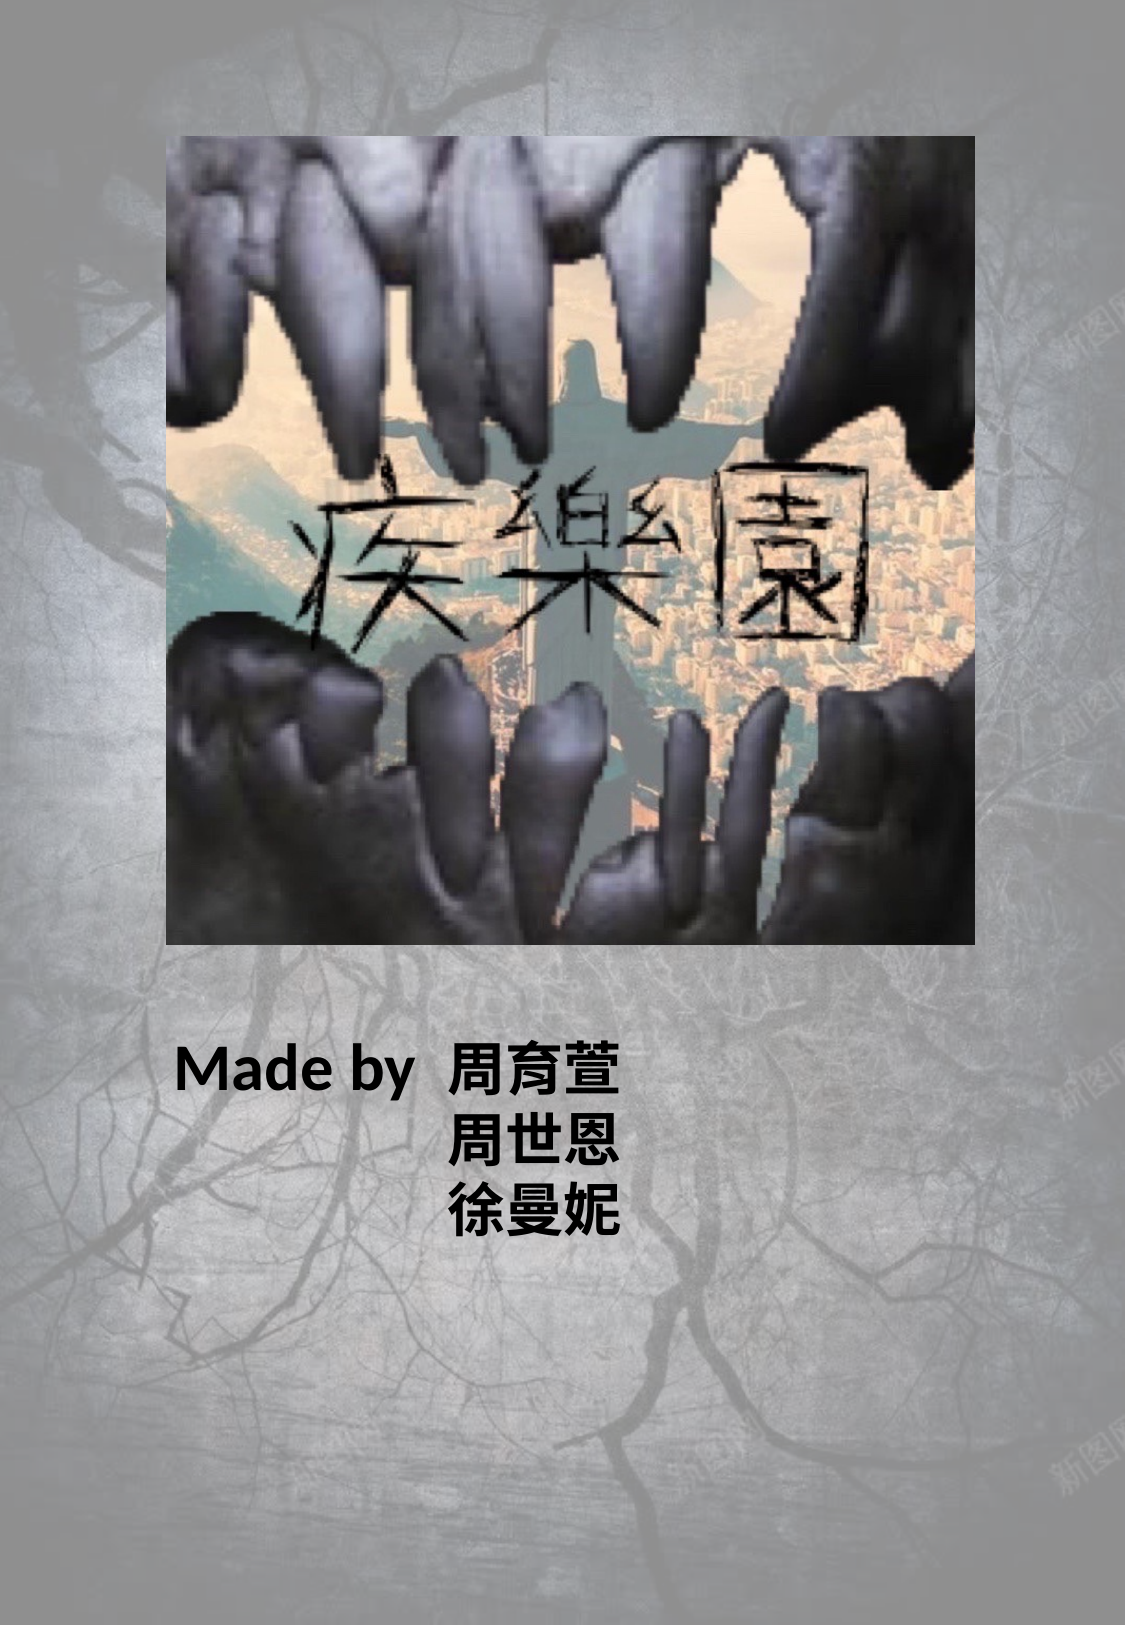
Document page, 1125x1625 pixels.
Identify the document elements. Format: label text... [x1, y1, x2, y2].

picture [166, 135, 975, 945]
text_box Made by 周育萱 周世恩 徐曼妮 [159, 1016, 637, 1251]
